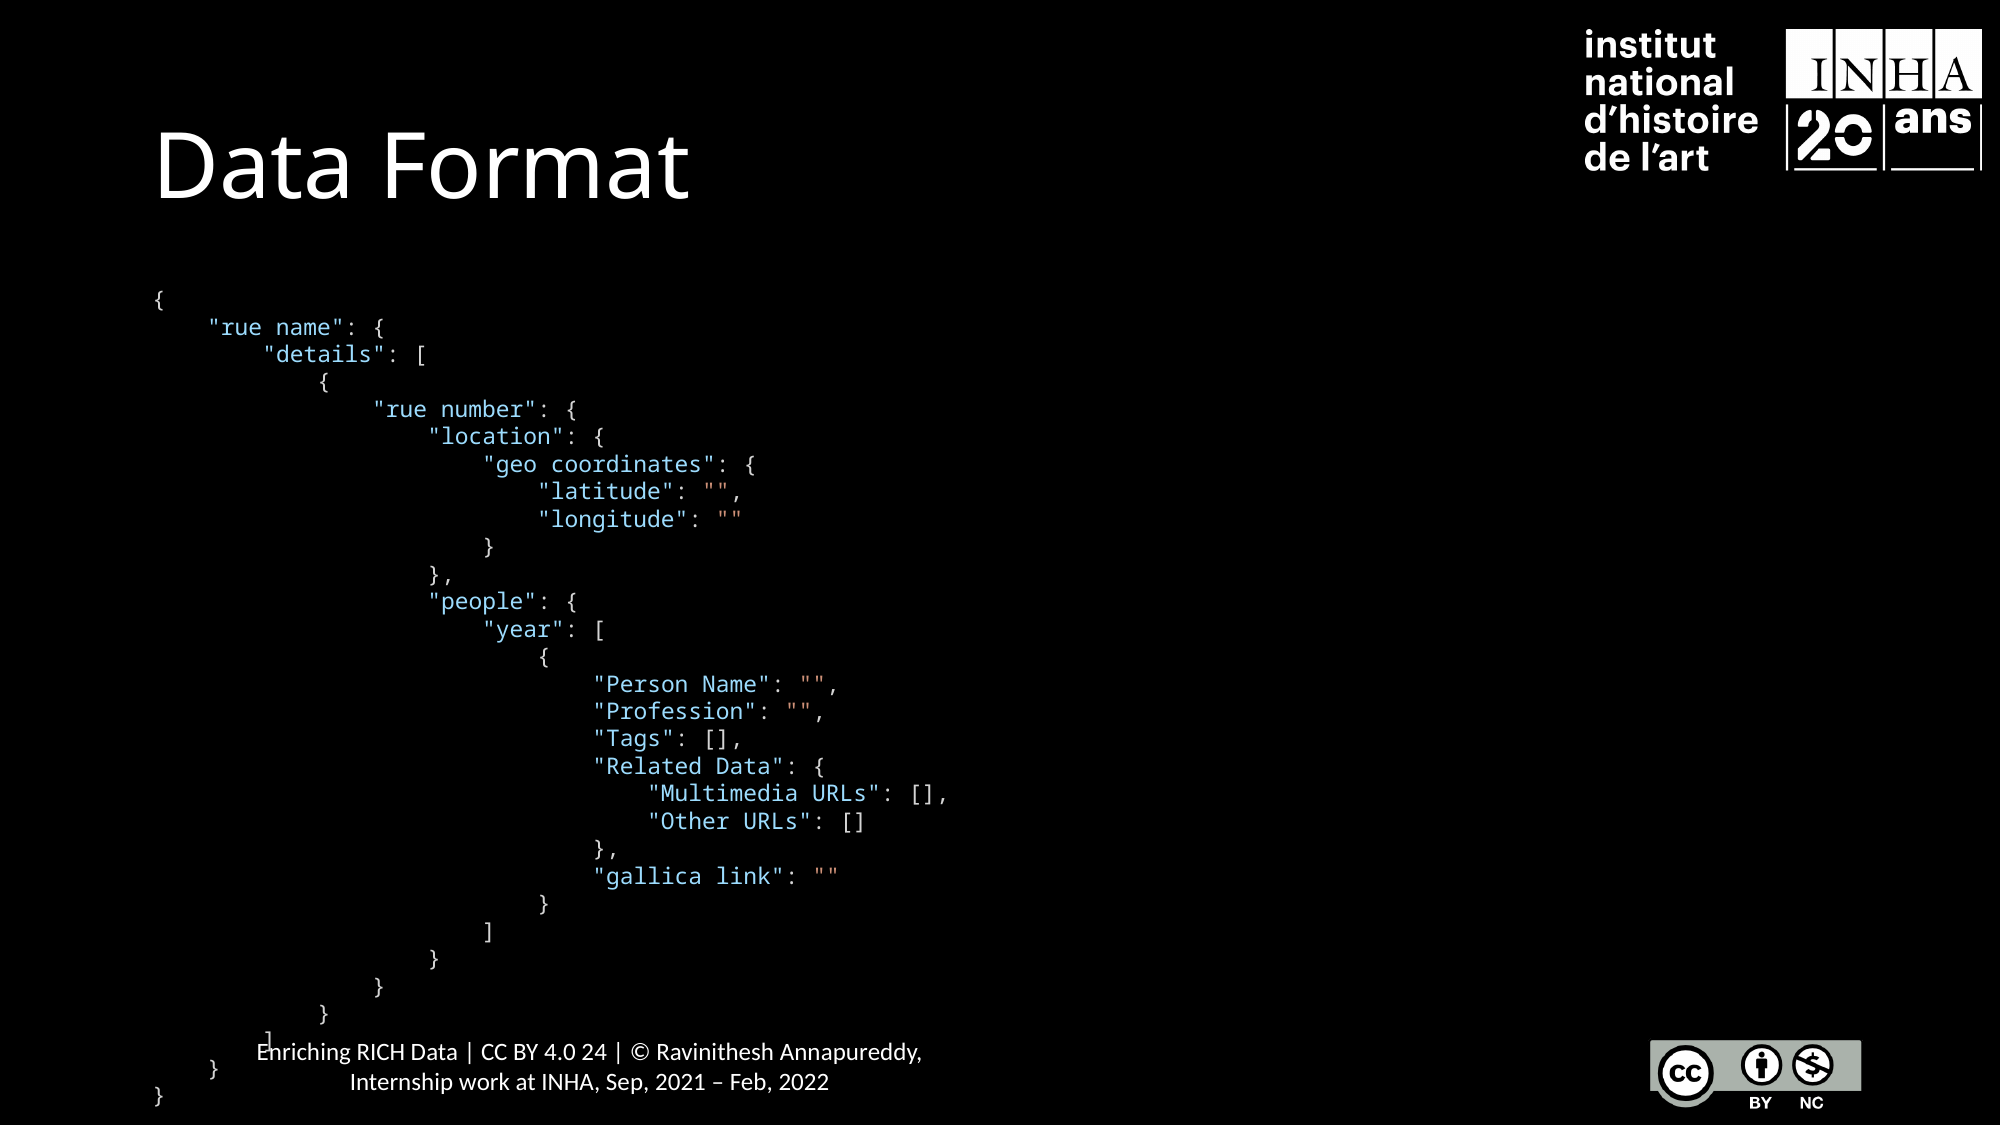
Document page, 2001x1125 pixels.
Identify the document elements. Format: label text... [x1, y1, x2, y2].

picture [1585, 29, 1982, 171]
title Data Format [137, 59, 1863, 277]
footer Enriching RICH Data | CC BY 4.0 24 | © Ravinithesh Annapureddy, Internship work at INHA, Sep, 2021 – Feb, 2022 [137, 1035, 1043, 1096]
text_box { "rue name": { "details": [ { "rue number": { "location": { "geo coordinates": { "latitude": "", "longitude": "" } }, "people": { "year": [ { "Person Name": "", "Profession": "", "Tags": [], "Related Data": { "Multimedia URLs": [], "Other URLs": [] }, "gallica link": "" } ] } } } ] } } [137, 277, 1863, 1116]
